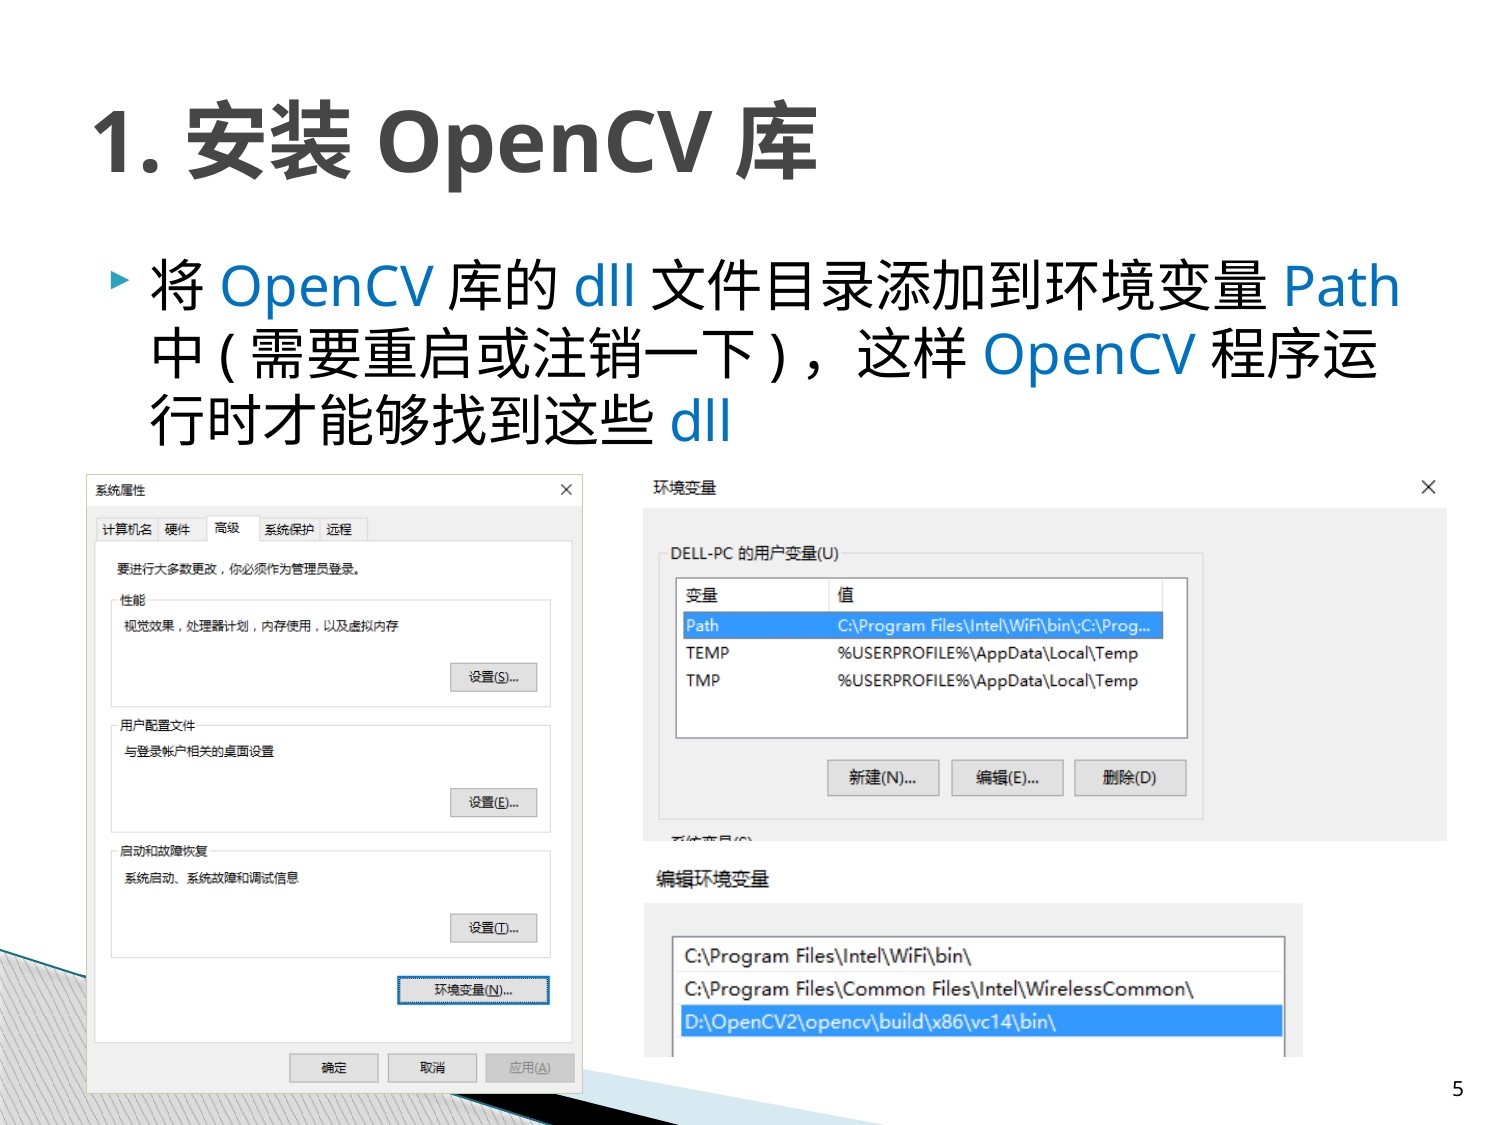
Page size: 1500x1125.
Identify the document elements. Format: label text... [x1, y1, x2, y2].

picture [643, 474, 1448, 841]
picture [644, 861, 1303, 1057]
list 将OpenCV库的dll文件目录添加到环境变量Path中(需要重启或注销一下)，这样OpenCV程序运行时才能够找到这些dll [75, 243, 1425, 986]
slide_number 5 [1418, 1051, 1479, 1112]
picture [86, 474, 584, 1095]
title 1.安装OpenCV库 [75, 45, 1425, 233]
